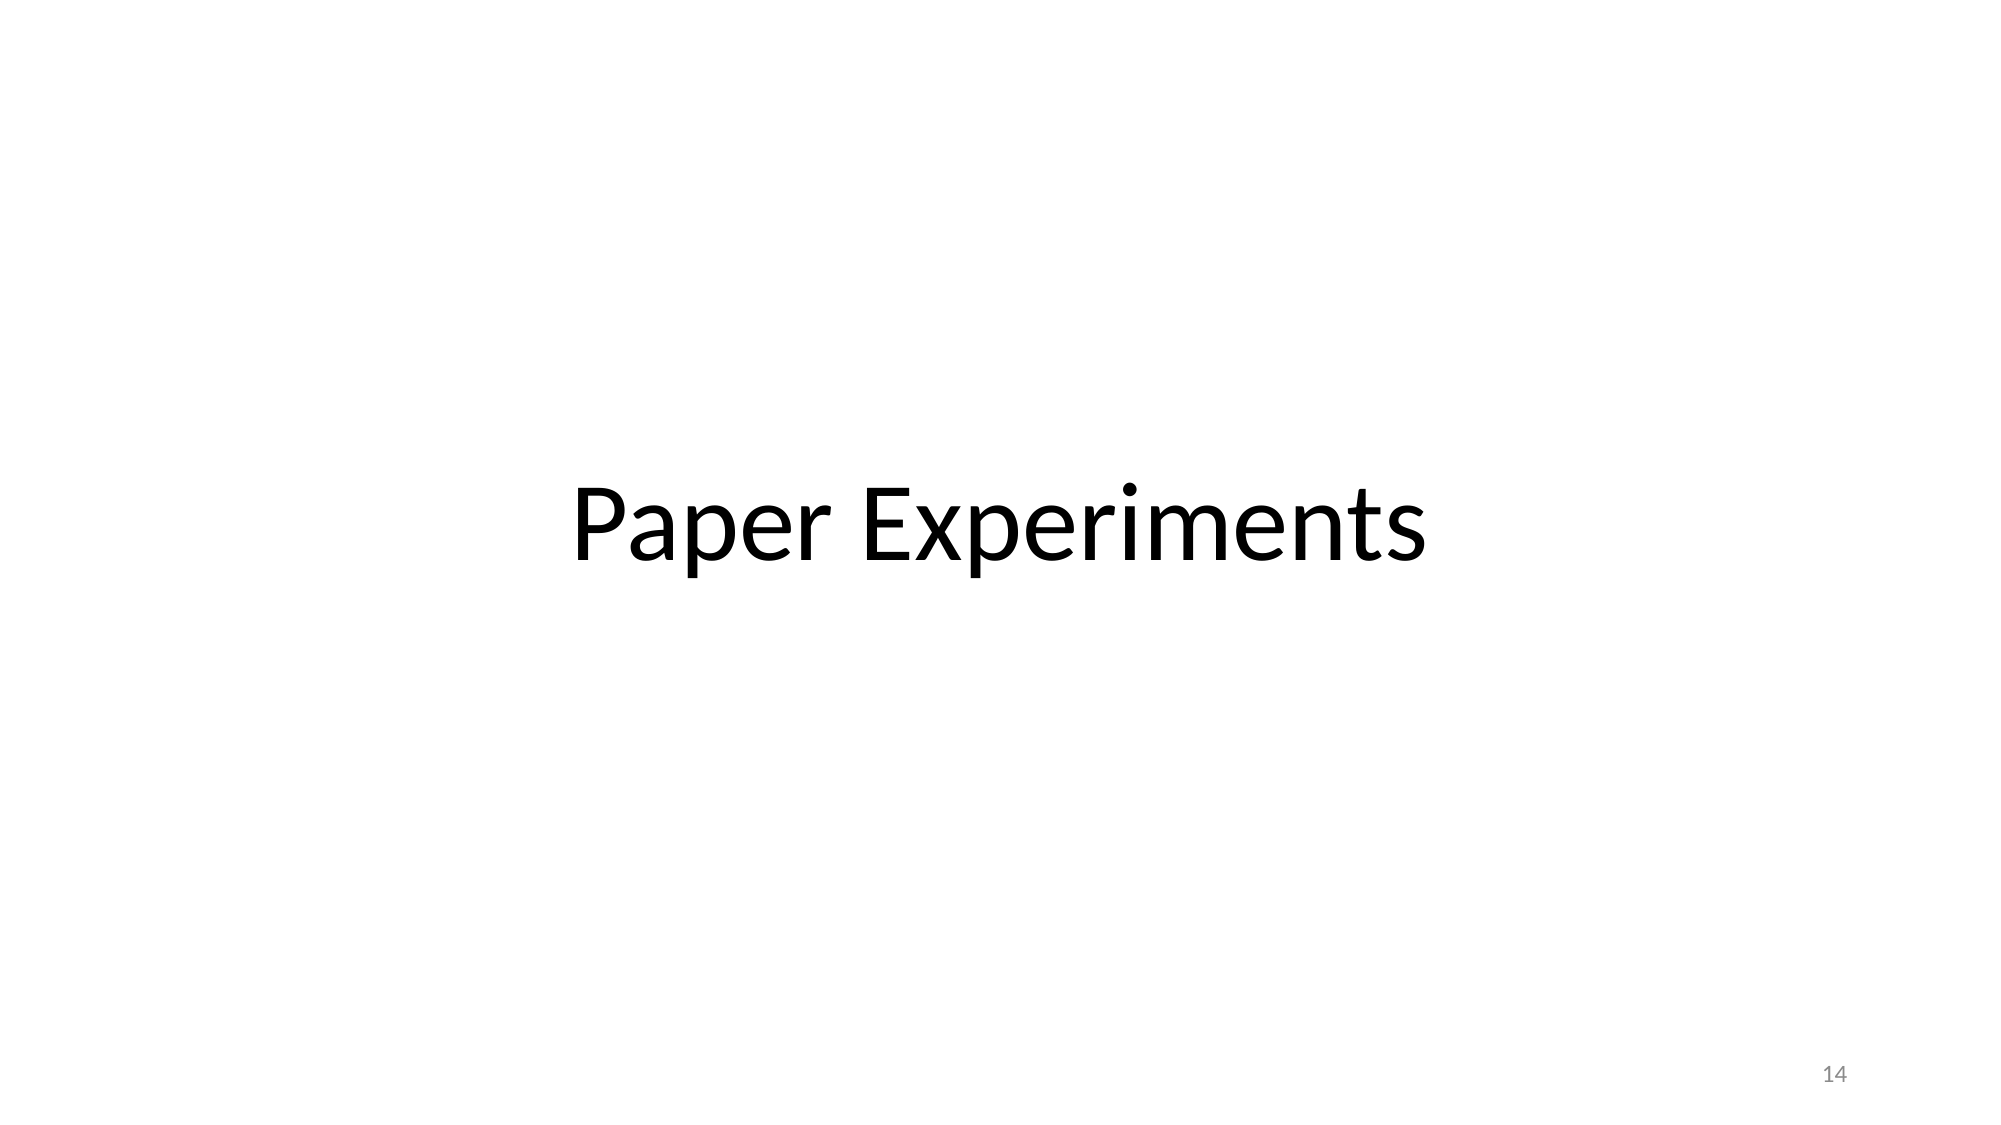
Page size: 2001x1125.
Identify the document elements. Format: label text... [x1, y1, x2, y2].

slide_number 14 [1412, 1042, 1863, 1103]
list Paper Experiments [137, 299, 1863, 1014]
